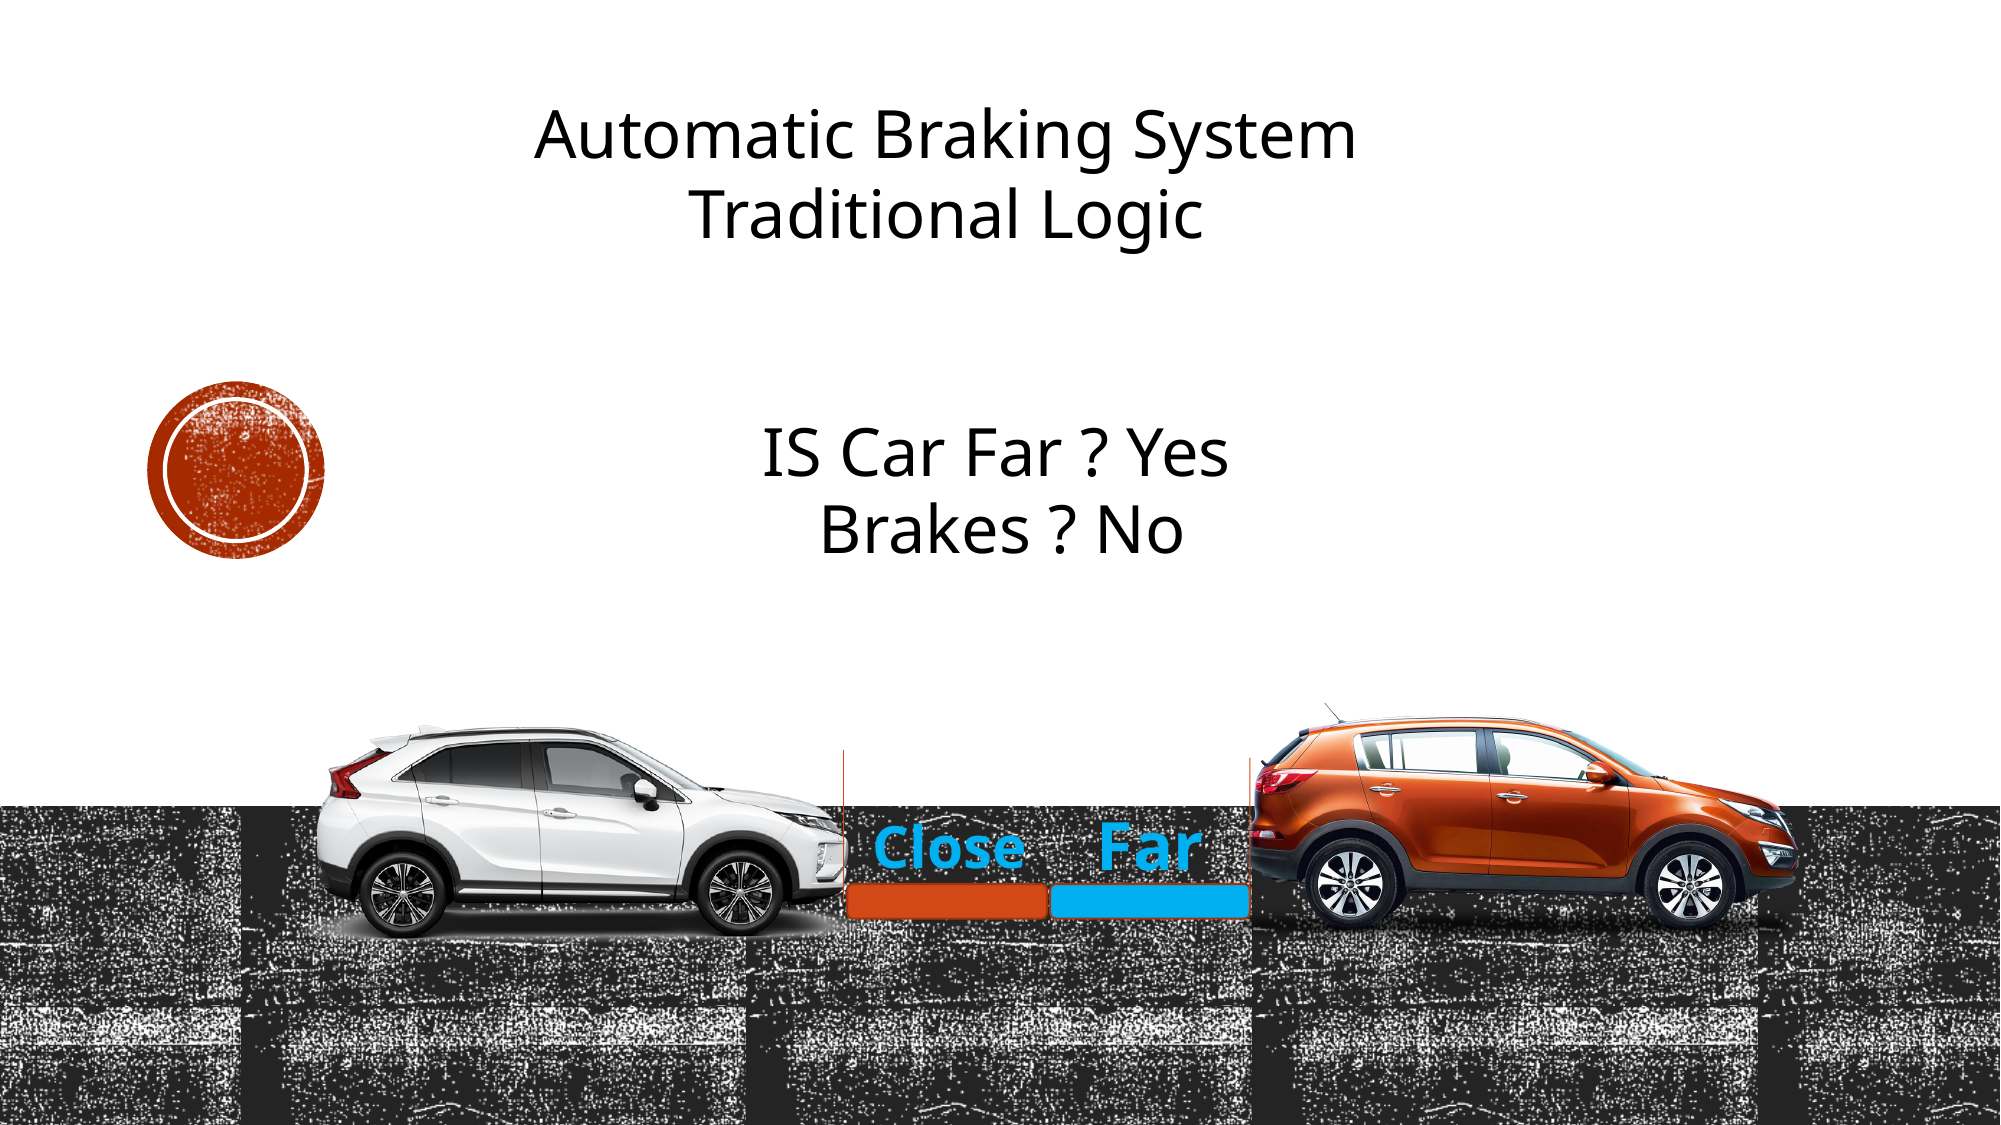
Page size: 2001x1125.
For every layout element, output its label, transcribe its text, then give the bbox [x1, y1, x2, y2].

text_box [1049, 882, 1217, 920]
text_box Far [1081, 796, 1217, 892]
text_box IS Car Far ? Yes [747, 402, 1247, 498]
picture [1218, 686, 1816, 957]
text_box Automatic Braking System Traditional Logic [519, 84, 1375, 260]
picture [291, 725, 866, 945]
text_box Brakes ? No [803, 478, 1202, 574]
text_box [866, 883, 1048, 920]
text_box Close [866, 802, 1042, 888]
